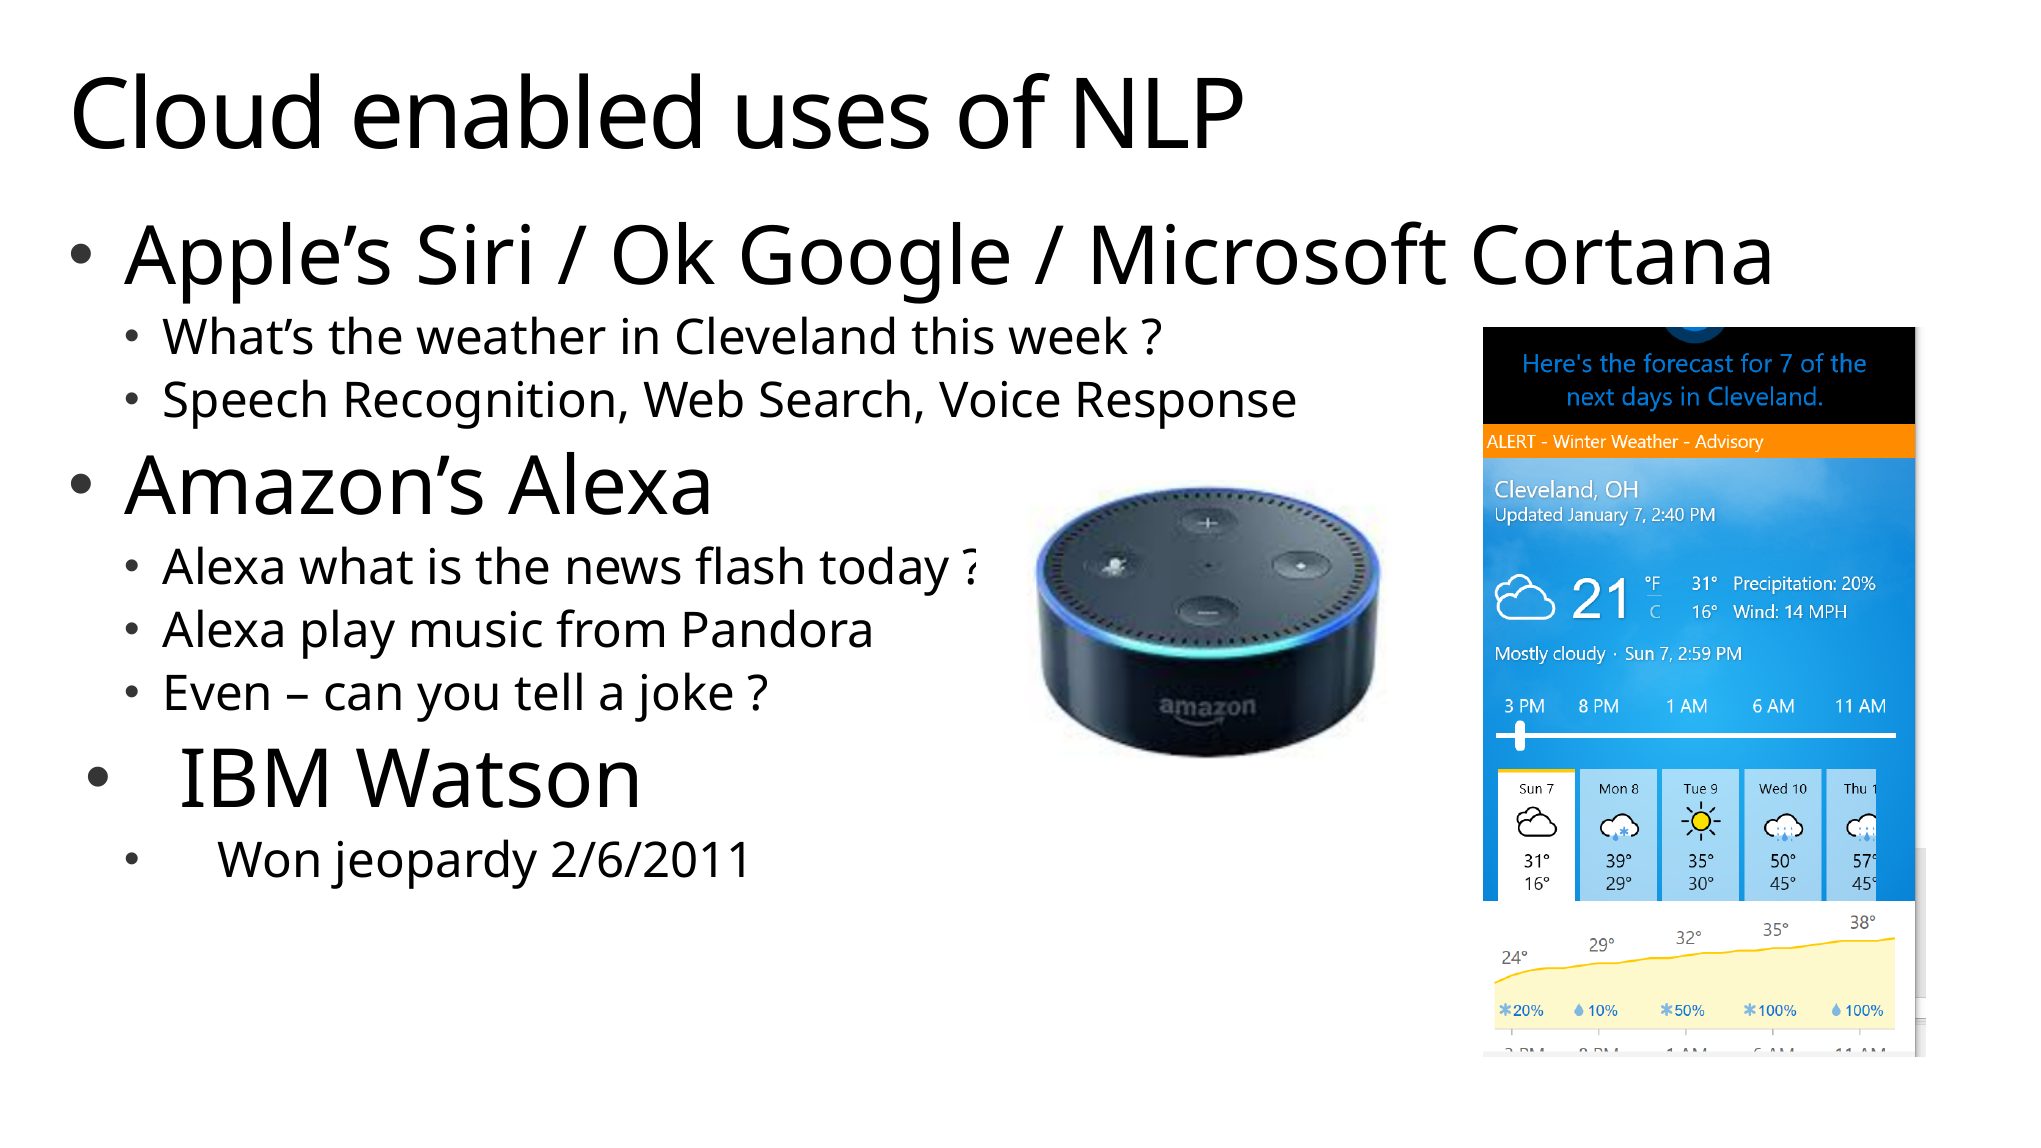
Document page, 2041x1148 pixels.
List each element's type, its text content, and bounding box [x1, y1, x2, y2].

picture [1483, 326, 1926, 1058]
list Apple’s Siri / Ok Google / Microsoft Cortana What’s the weather in Cleveland this week ? Speech Recognition, Web Search, Voice Response Amazon’s Alexa Alexa what is the news flash today ? Alexa play music from Pandora Even – can you tell a joke ? IBM Watson Won jeopardy 2/6/2011 [45, 199, 1996, 994]
title Cloud enabled uses of NLP [45, 48, 1996, 199]
picture [976, 480, 1460, 790]
